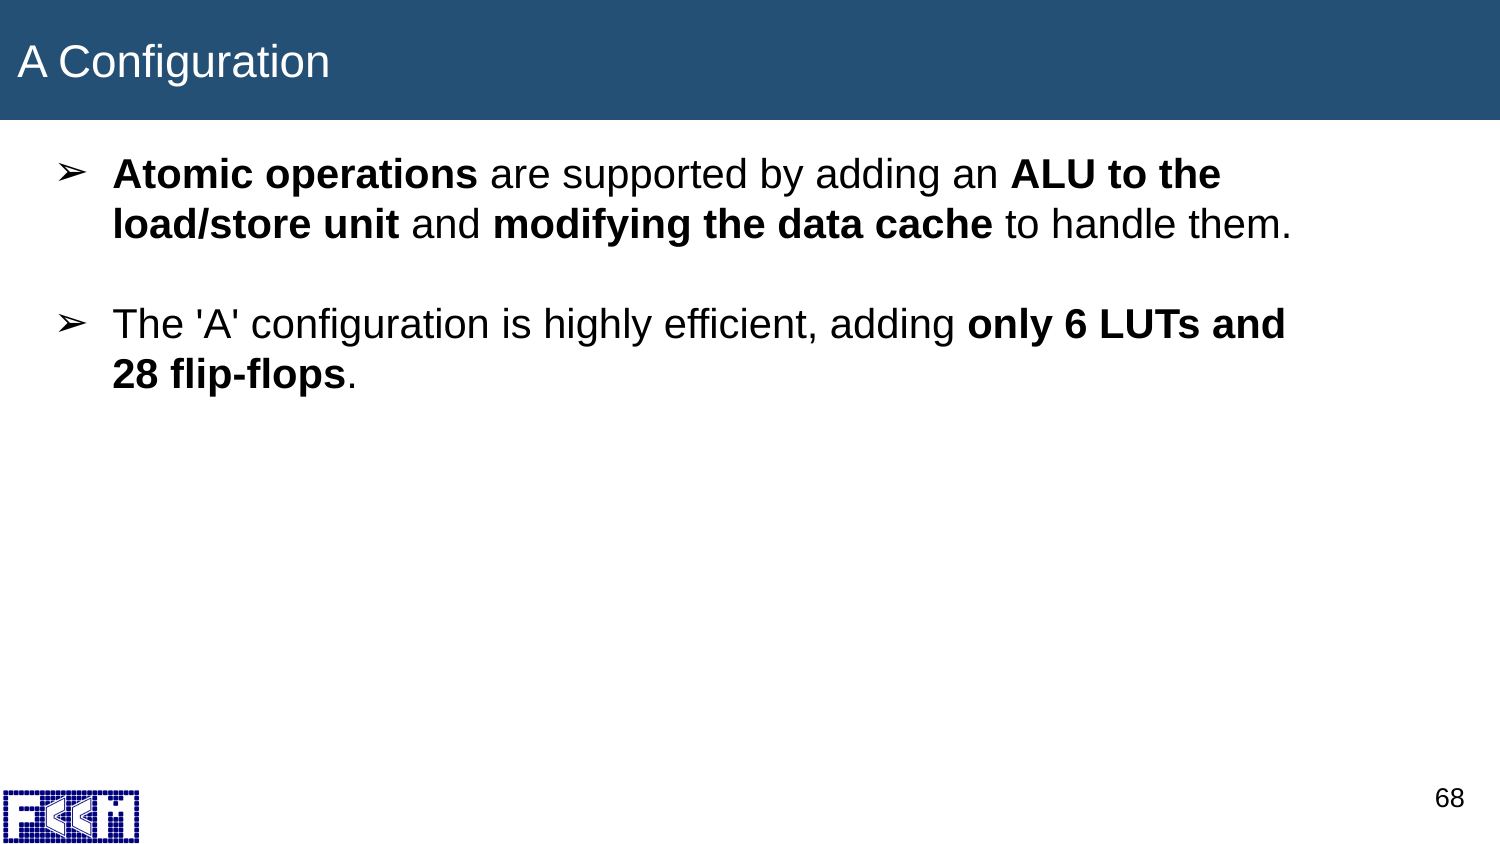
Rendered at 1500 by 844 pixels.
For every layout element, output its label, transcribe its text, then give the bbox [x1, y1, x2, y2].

title A Configuration [17, 12, 1416, 107]
text_box Atomic operations are supported by adding an ALU to the load/store unit and modifying the data cache to handle them. The 'A' configuration is highly efficient, adding only 6 LUTs and 28 flip-flops. [22, 131, 1349, 393]
slide_number ‹#› [1389, 764, 1480, 830]
picture [1, 789, 140, 844]
